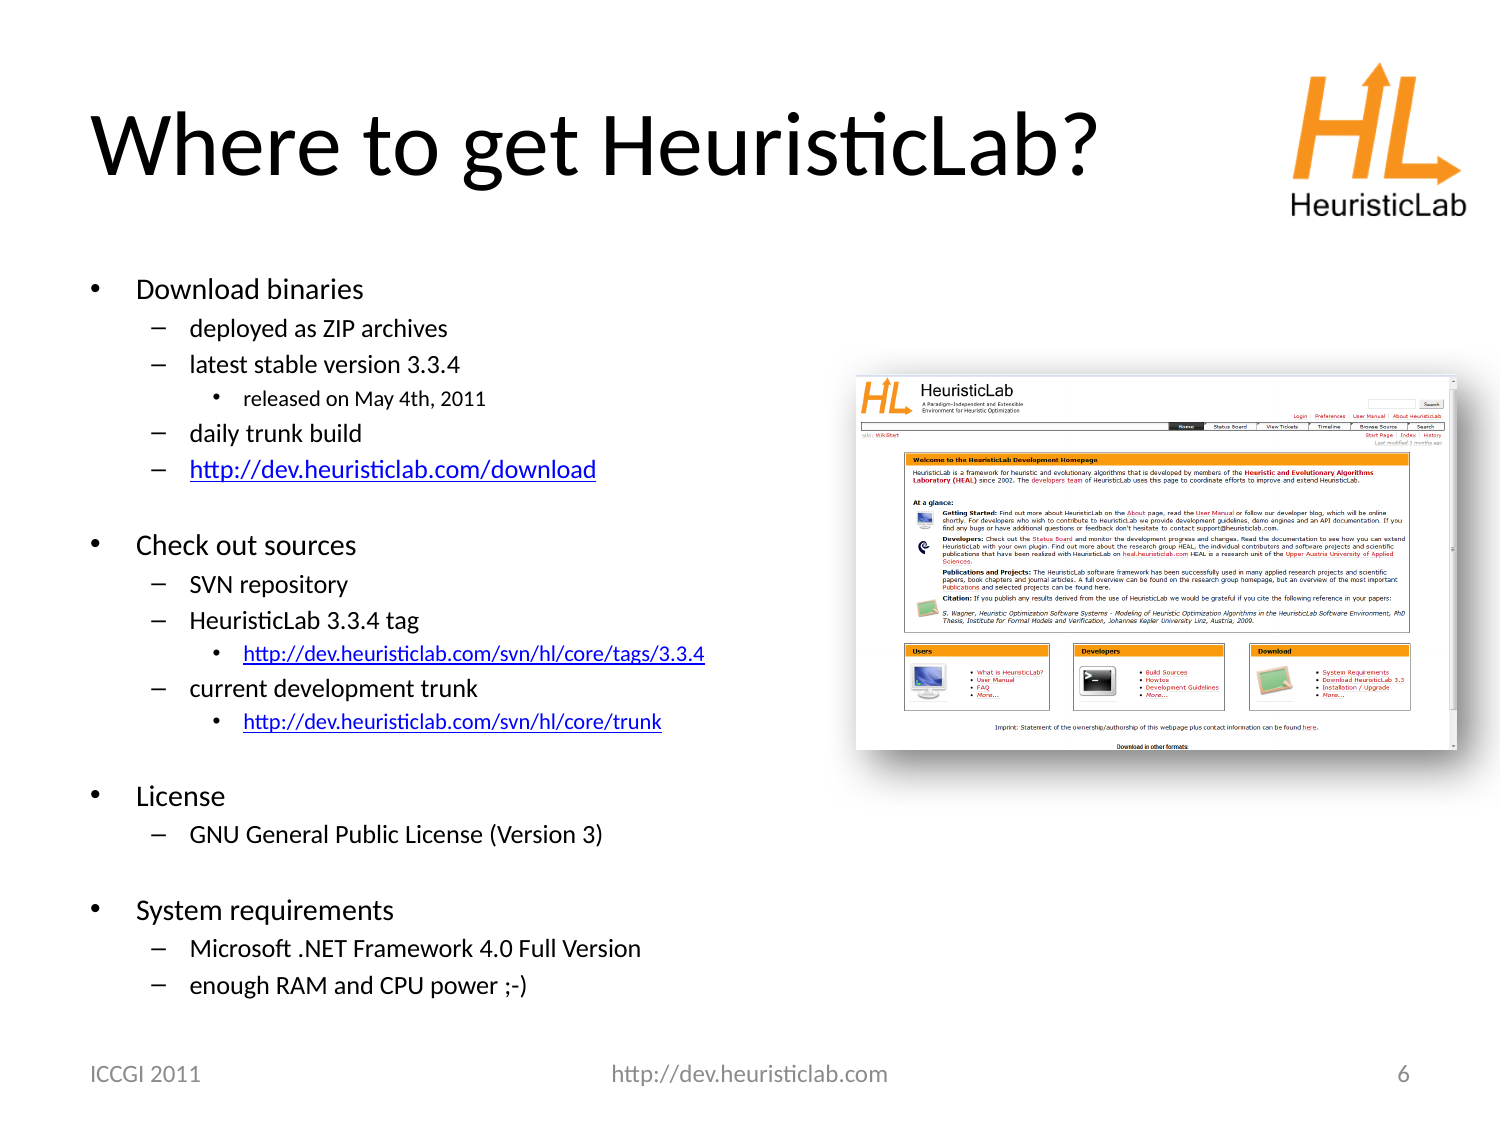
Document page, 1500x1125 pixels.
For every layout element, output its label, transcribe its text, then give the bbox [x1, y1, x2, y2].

slide_number ICCGI 2011 [75, 1042, 425, 1103]
footer http://dev.heuristiclab.com [512, 1042, 988, 1103]
title Where to get HeuristicLab? [75, 45, 1282, 233]
list Download binaries deployed as ZIP archives latest stable version 3.3.4 released on May 4th, 2011 daily trunk build http://dev.heuristiclab.com/download Check out sources SVN repository HeuristicLab 3.3.4 tag http://dev.heuristiclab.com/svn/hl/core/tags/3.3.4 current development trunk http://dev.heuristiclab.com/svn/hl/core/trunk License GNU General Public License (Version 3) System requirements Microsoft .NET Framework 4.0 Full Version enough RAM and CPU power ;-) [75, 262, 857, 1012]
picture [856, 374, 1457, 751]
picture [1281, 27, 1474, 244]
slide_number 6 [1074, 1042, 1425, 1103]
